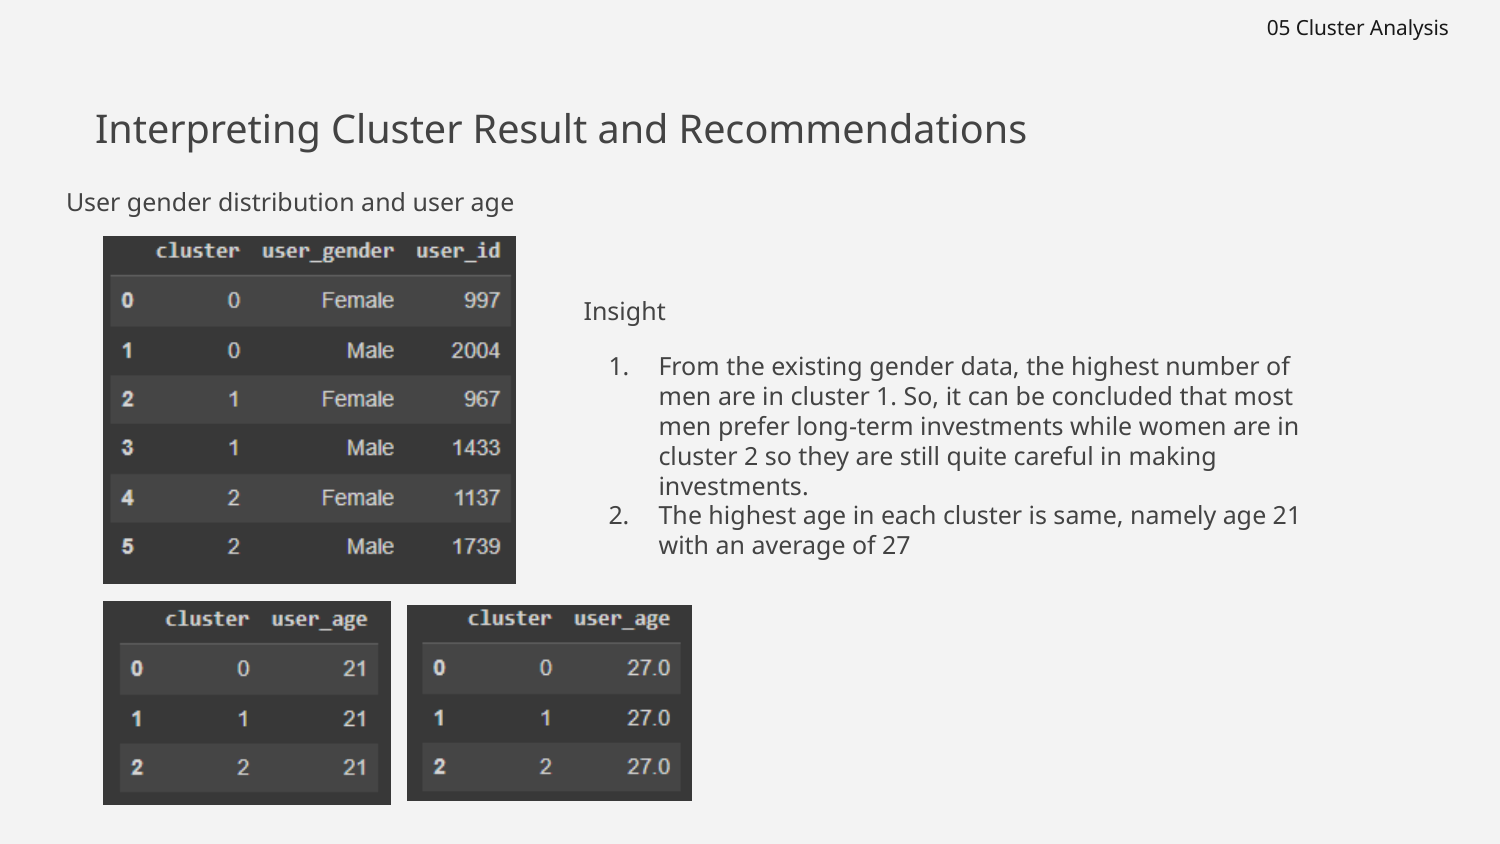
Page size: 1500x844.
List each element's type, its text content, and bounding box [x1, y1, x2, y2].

text_box Insight From the existing gender data, the highest number of men are in cluster 1. So, it can be concluded that most men prefer long-term investments while women are in cluster 2 so they are still quite careful in making investments. The highest age in each cluster is same, namely age 21 with an average of 27 [568, 280, 1319, 672]
title Interpreting Cluster Result and Recommendations [79, 88, 1346, 167]
picture [102, 600, 391, 805]
list User gender distribution and user age [51, 171, 1449, 672]
picture [102, 236, 516, 584]
picture [407, 604, 692, 801]
text_box 05 Cluster Analysis [1251, 0, 1500, 51]
